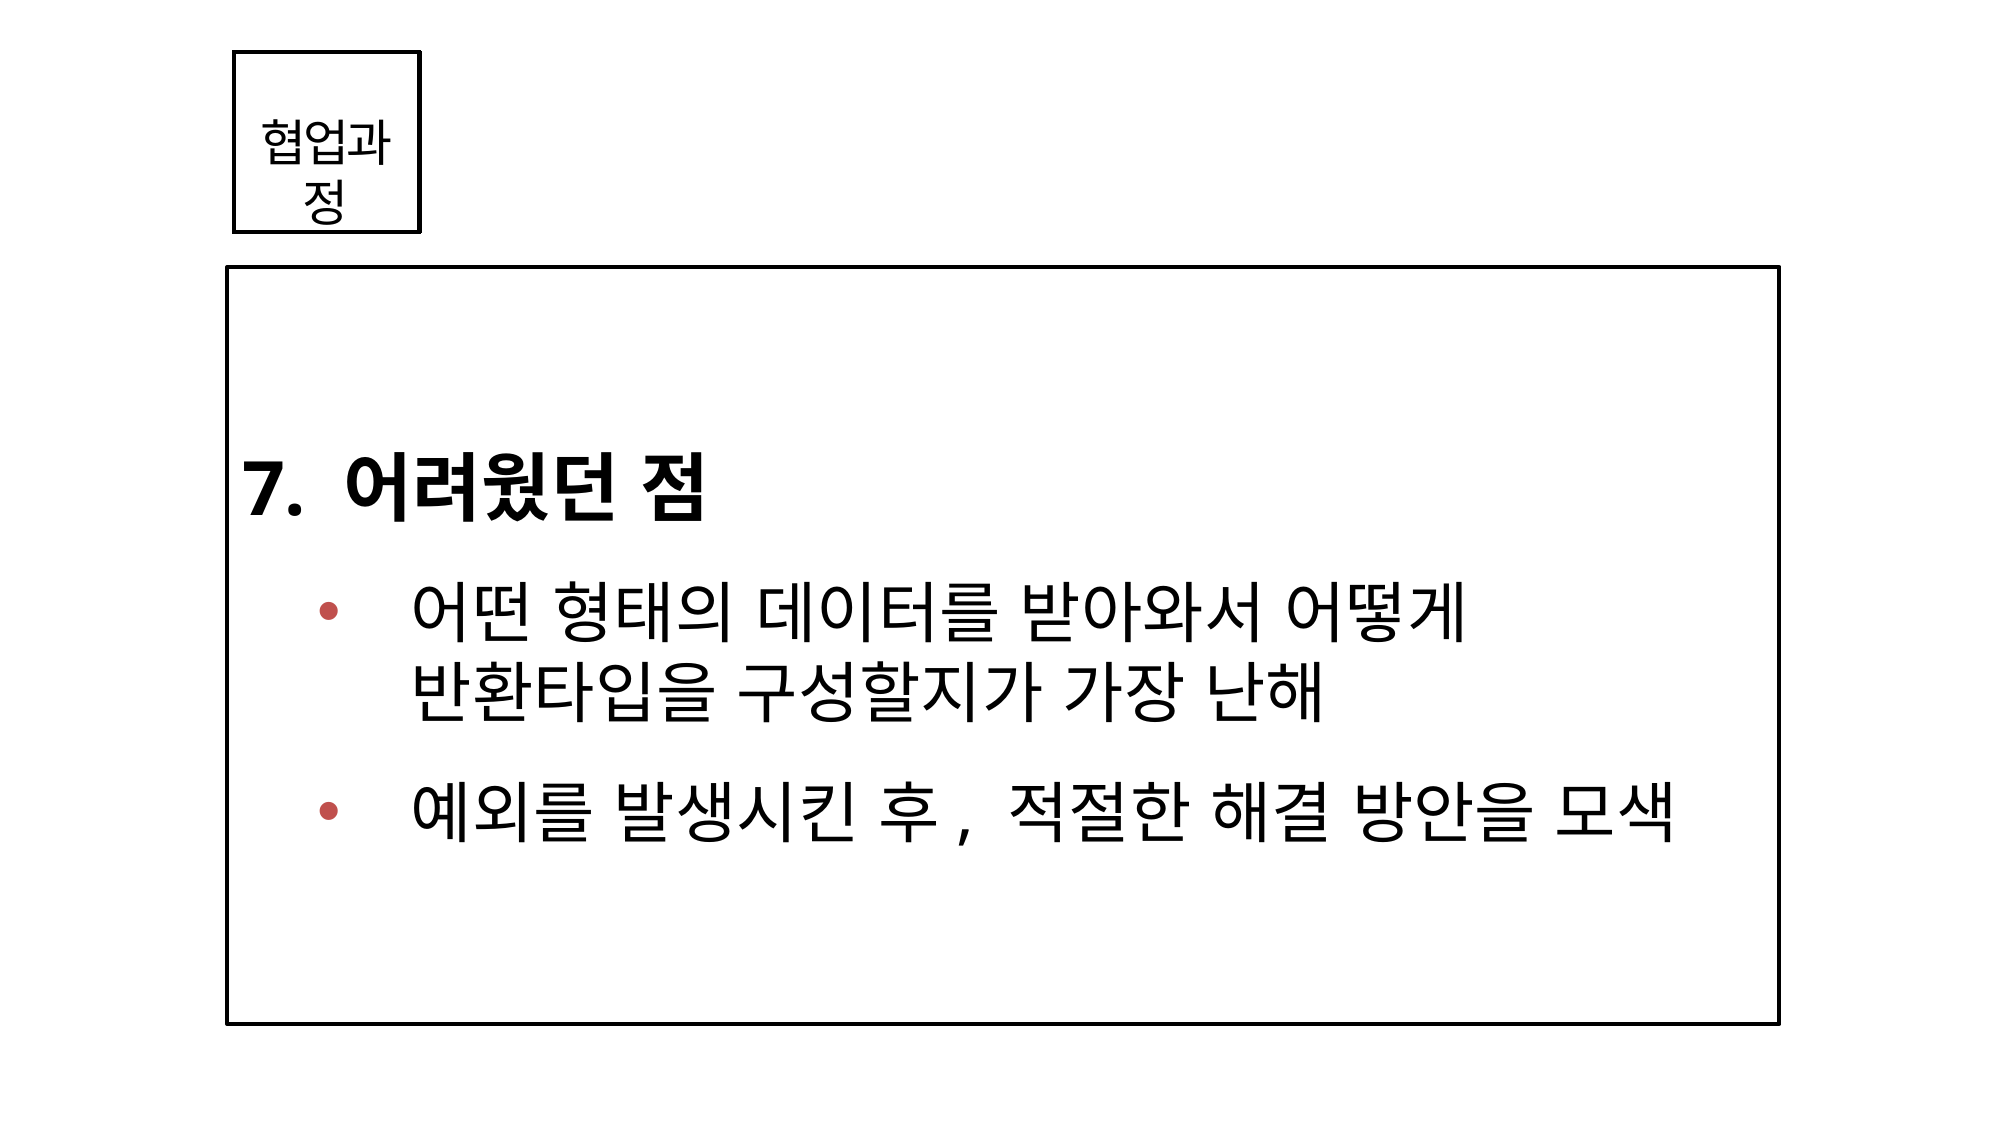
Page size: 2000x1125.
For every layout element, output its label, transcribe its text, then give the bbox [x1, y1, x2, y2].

text_box 7. 어려웠던 점 어떤 형태의 데이터를 받아와서 어떻게 반환타입을 구성할지가 가장 난해 예외를 발생시킨 후, 적절한 해결 방안을 모색 [225, 265, 1781, 1026]
text_box 협업과정 [239, 103, 415, 231]
